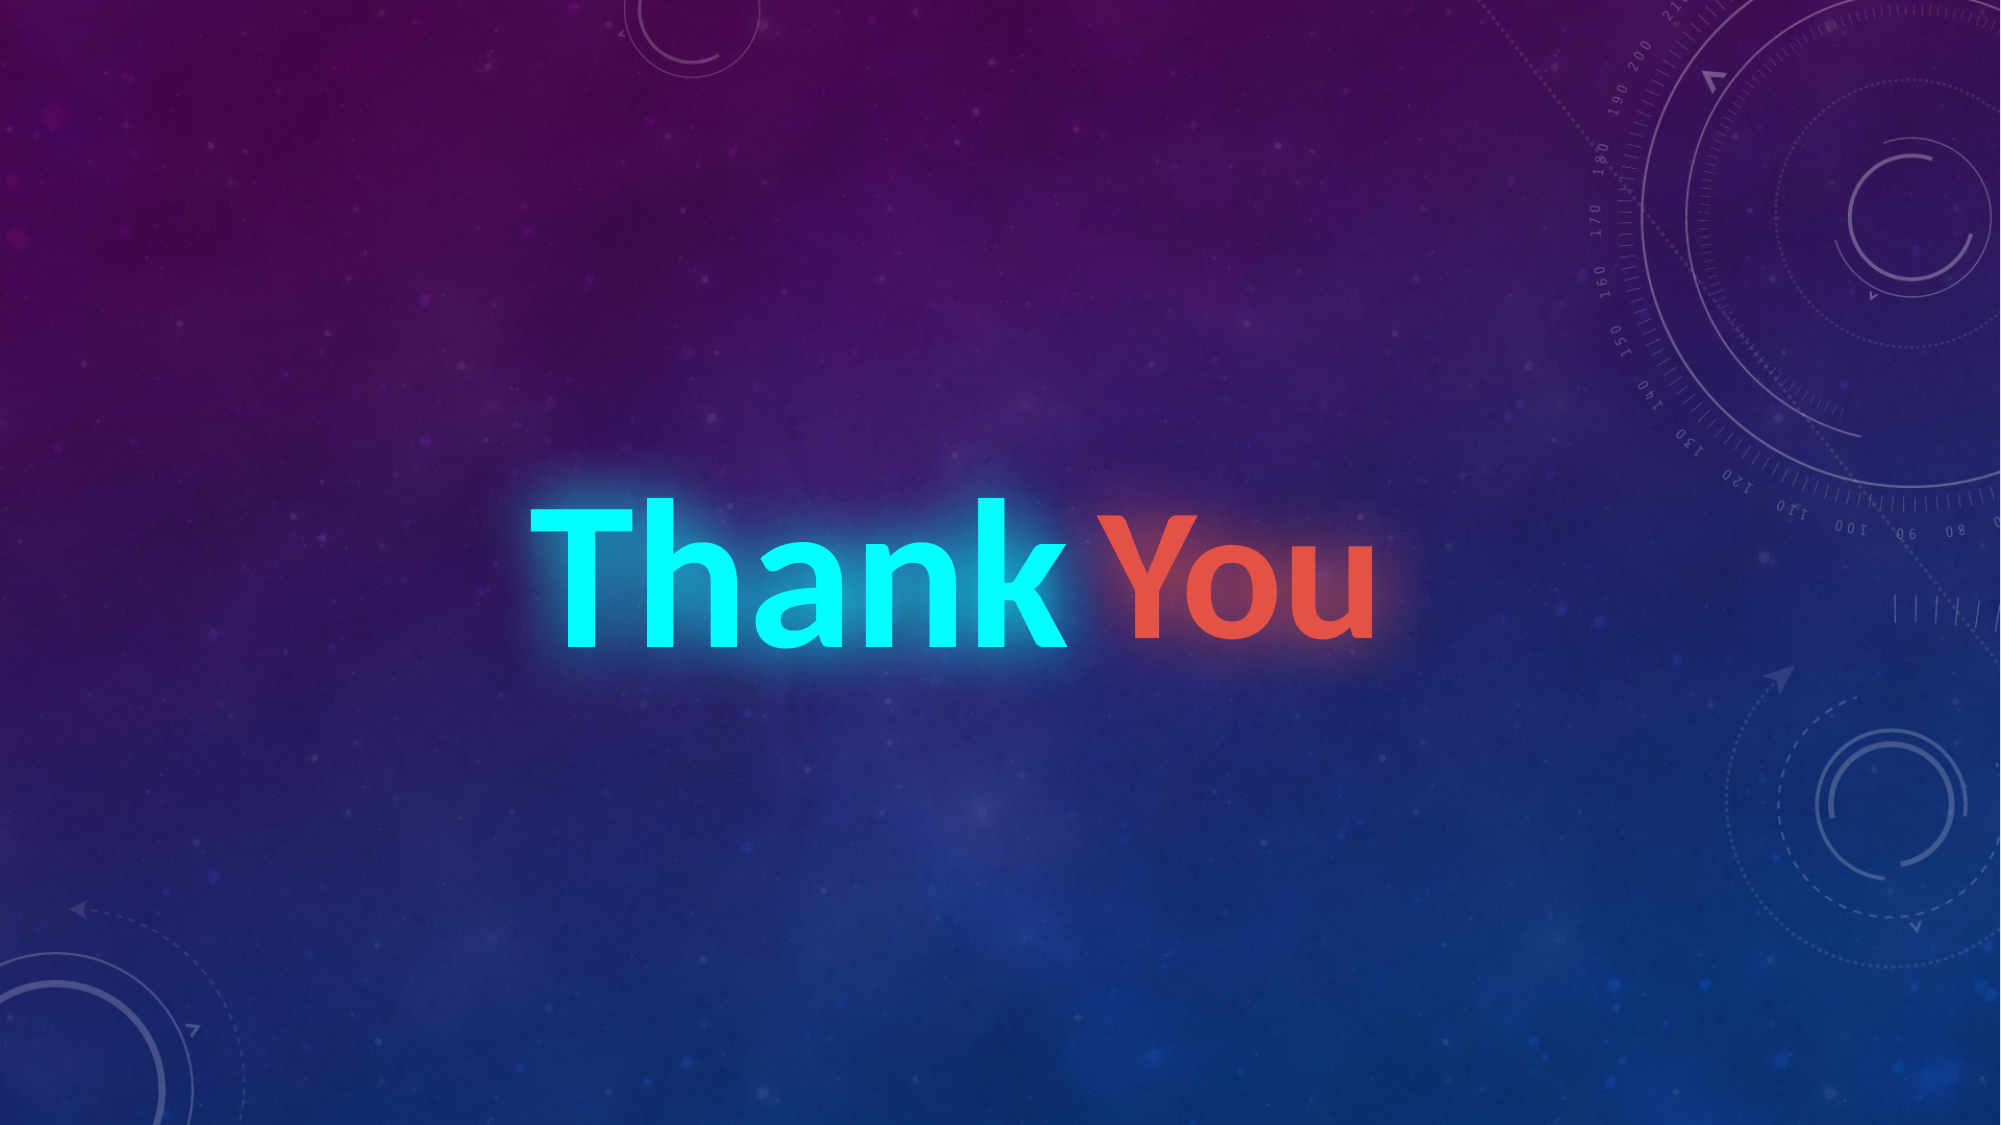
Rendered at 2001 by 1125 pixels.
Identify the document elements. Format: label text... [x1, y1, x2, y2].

text_box Thank [518, 328, 1140, 797]
picture [0, 0, 2001, 1125]
text_box You [1087, 440, 1482, 685]
